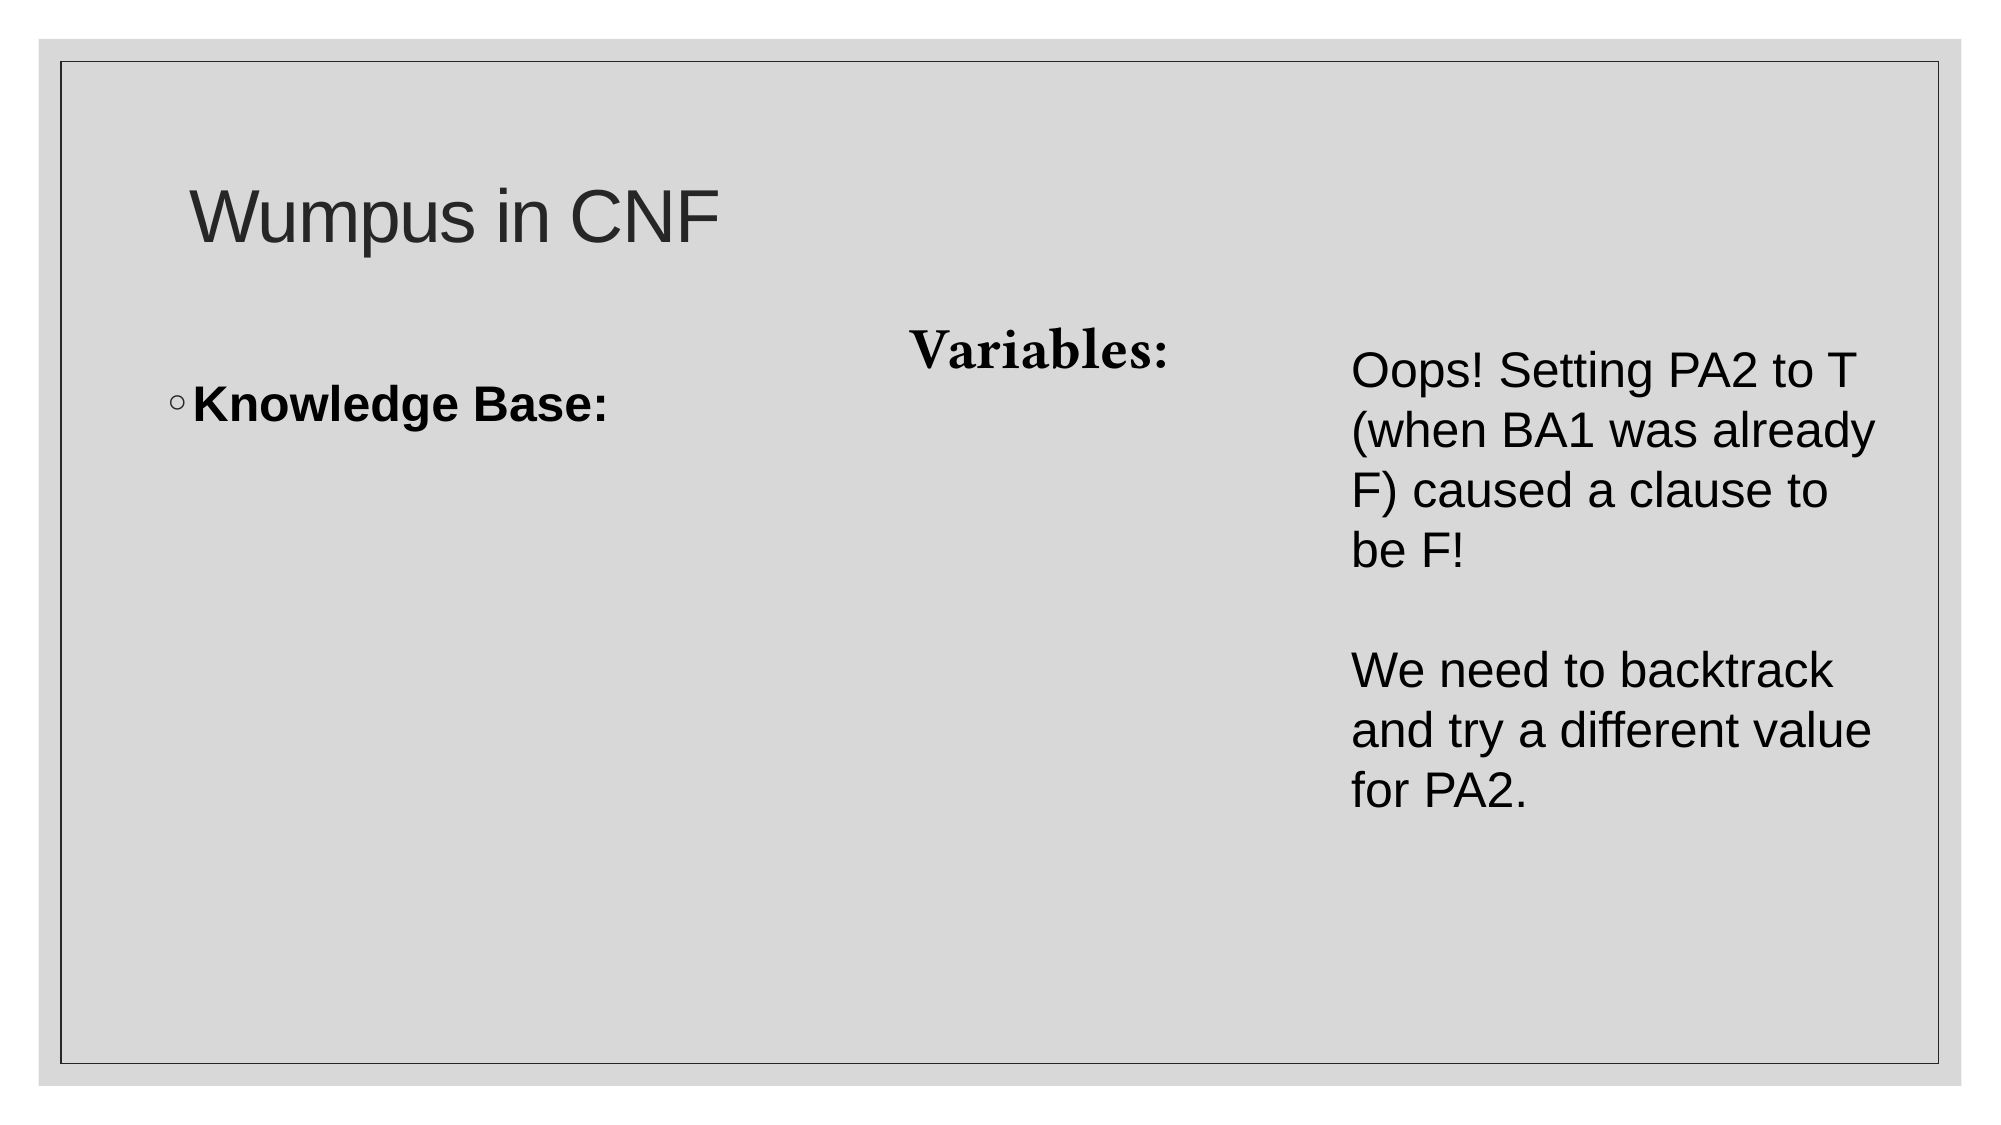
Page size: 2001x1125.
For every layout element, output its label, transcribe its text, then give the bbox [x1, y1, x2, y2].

title Wumpus in CNF [174, 105, 1825, 331]
text_box Oops! Setting PA2 to T (when BA1 was already F) caused a clause to be F! We need to backtrack and try a different value for PA2. [1336, 330, 1899, 826]
